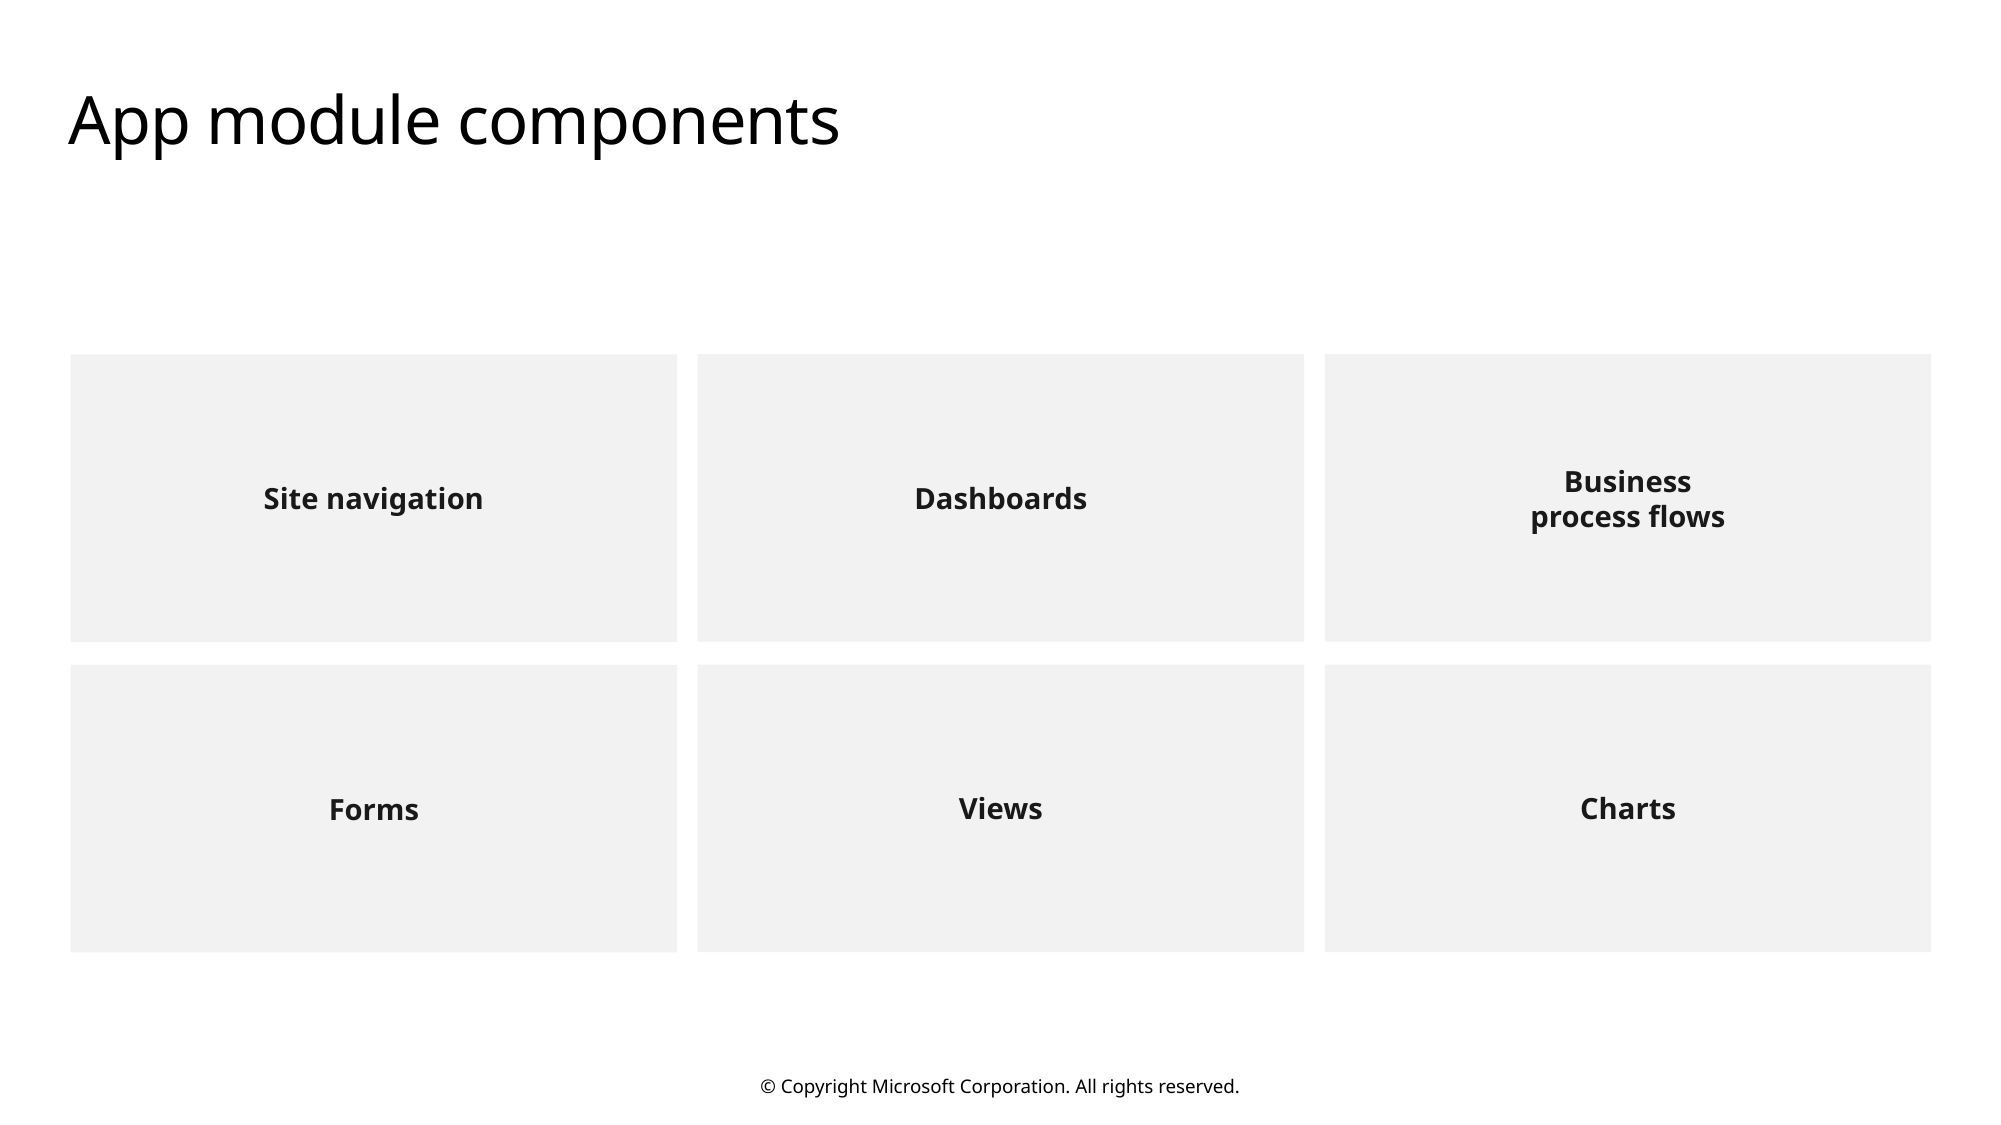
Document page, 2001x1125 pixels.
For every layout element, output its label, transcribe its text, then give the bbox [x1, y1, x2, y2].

list Site navigation [70, 354, 678, 642]
list Views [697, 664, 1305, 953]
list Business process flows [1324, 354, 1932, 642]
list Forms [70, 664, 678, 953]
list Charts [1324, 664, 1932, 953]
title App module components [68, 72, 1930, 184]
list Dashboards [697, 354, 1305, 642]
